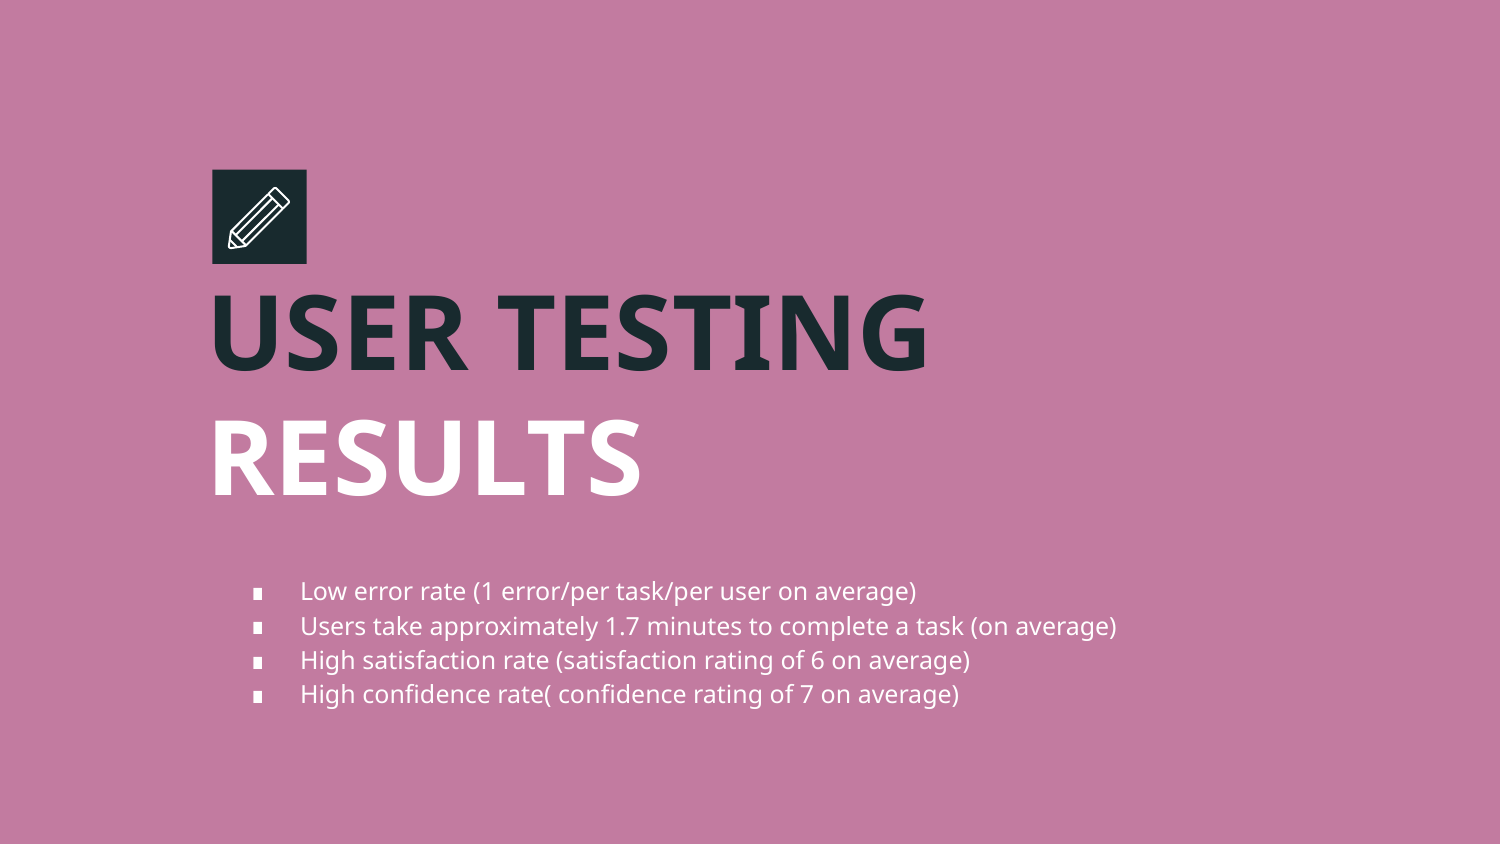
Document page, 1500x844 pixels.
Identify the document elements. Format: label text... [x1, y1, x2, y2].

list Low error rate (1 error/per task/per user on average) Users take approximately 1.7 minutes to complete a task (on average) High satisfaction rate (satisfaction rating of 6 on average) High confidence rate( confidence rating of 7 on average) [209, 556, 1460, 772]
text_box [228, 187, 290, 249]
title USER TESTING RESULTS [190, 251, 1310, 568]
